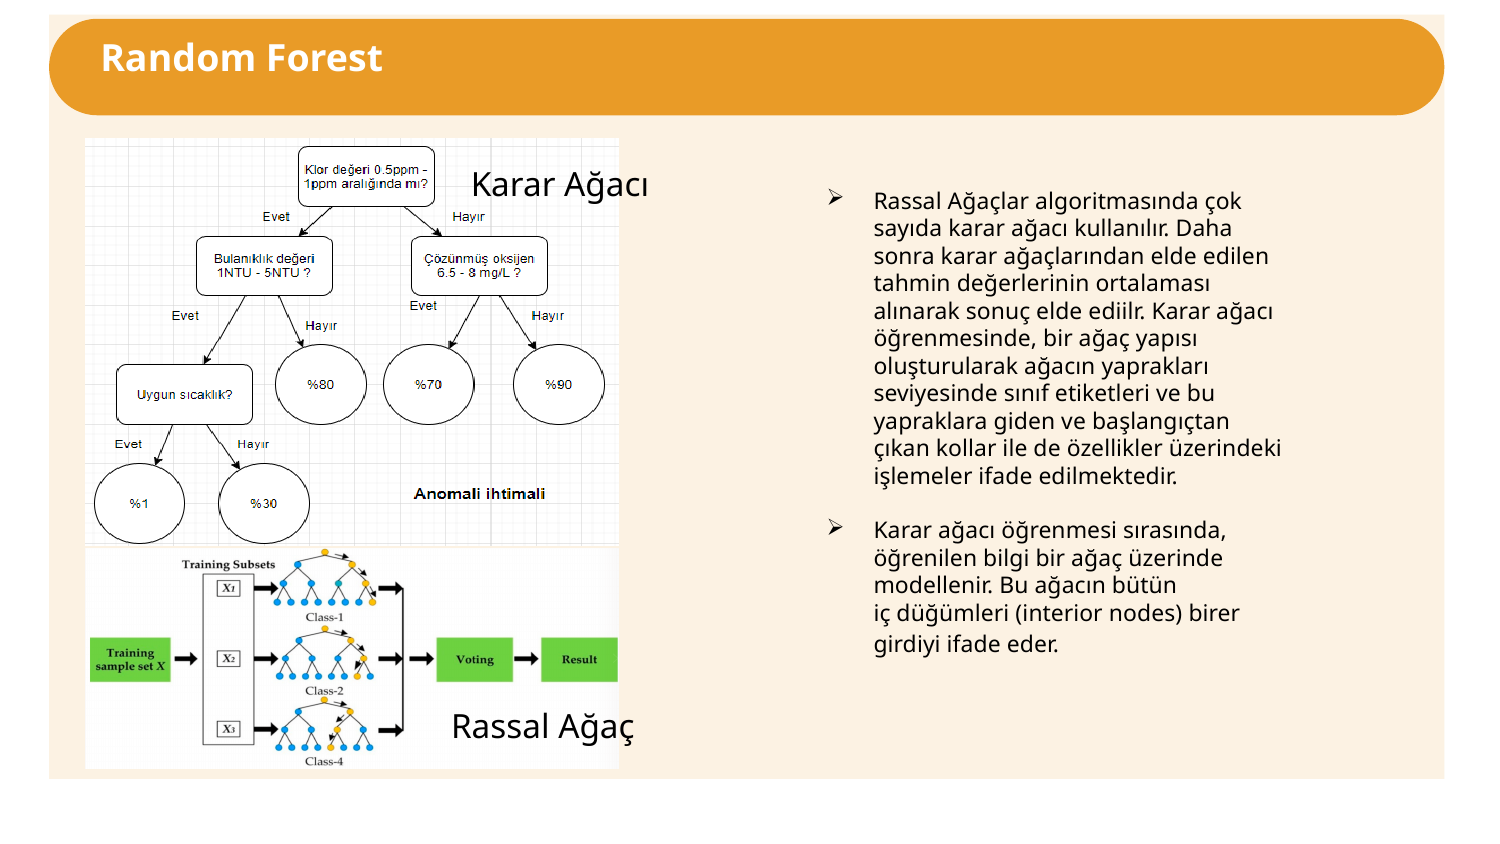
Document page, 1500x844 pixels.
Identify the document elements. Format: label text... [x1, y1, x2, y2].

text_box [49, 20, 85, 114]
text_box Rassal Ağaç [624, 698, 762, 753]
text_box Rassal Ağaçlar algoritmasında çok sayıda karar ağacı kullanılır. Daha sonra karar ağaçlarından elde edilen tahmin değerlerinin ortalaması alınarak sonuç elde ediilr. Karar ağacı öğrenmesinde, bir ağaç yapısı oluşturularak ağacın yaprakları seviyesinde sınıf etiketleri ve bu yapraklara giden ve başlangıçtan çıkan kollar ile de özellikler üzerindeki işlemeler ifade edilmektedir. Karar ağacı öğrenmesi sırasında, öğrenilen bilgi bir ağaç üzerinde modellenir. Bu ağacın bütün iç düğümleri (interior nodes) birer girdiyi ifade eder. [811, 169, 1302, 675]
text_box [1372, 14, 1445, 61]
text_box [49, 73, 1445, 779]
text_box Karar Ağacı [624, 155, 781, 210]
text_box [49, 14, 85, 58]
text_box Random Forest [85, 0, 1372, 116]
text_box [1372, 18, 1445, 116]
picture [85, 548, 619, 769]
picture [85, 138, 619, 546]
